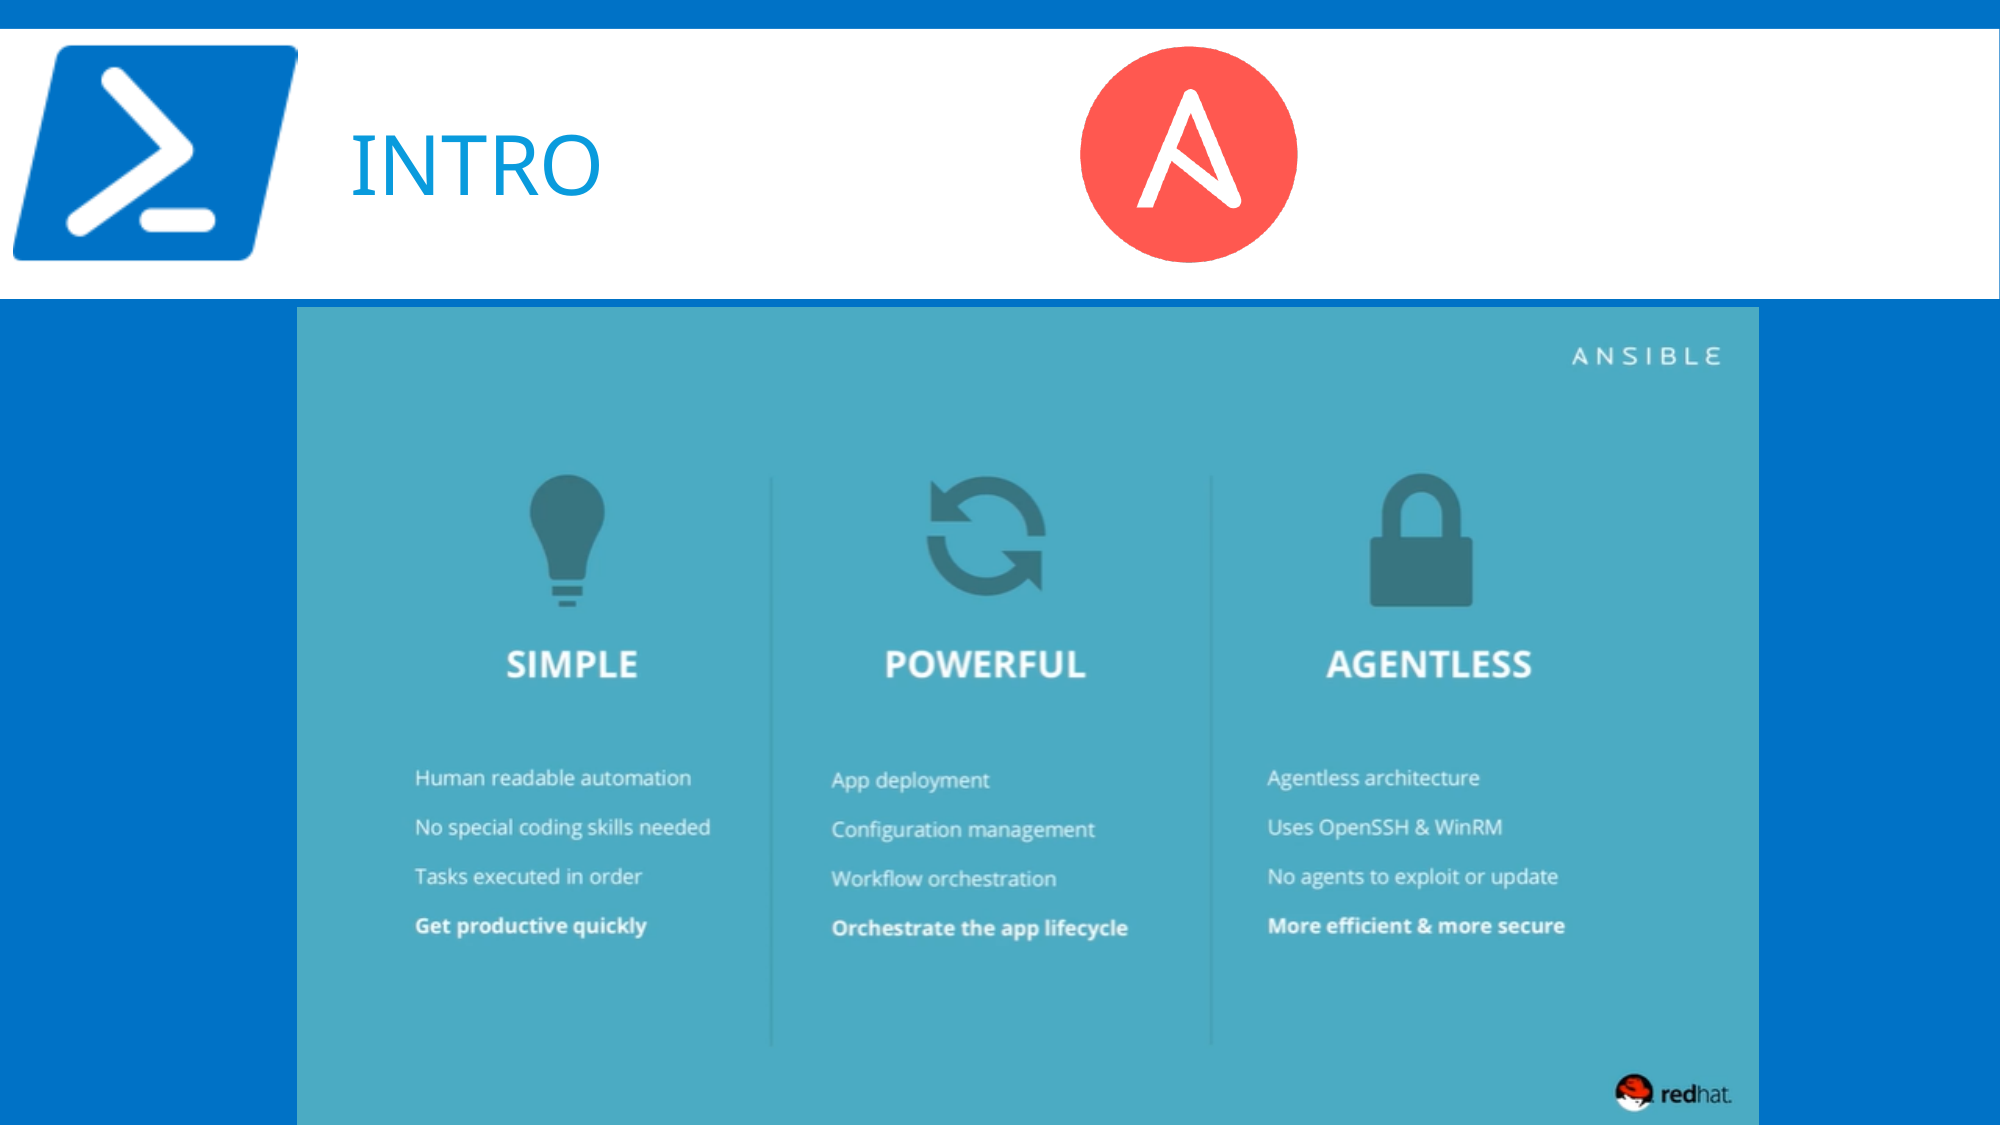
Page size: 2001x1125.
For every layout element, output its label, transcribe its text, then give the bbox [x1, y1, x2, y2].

title Intro [335, 46, 1803, 295]
picture [1065, 31, 1314, 280]
picture [13, 9, 298, 295]
picture [297, 307, 1759, 1125]
